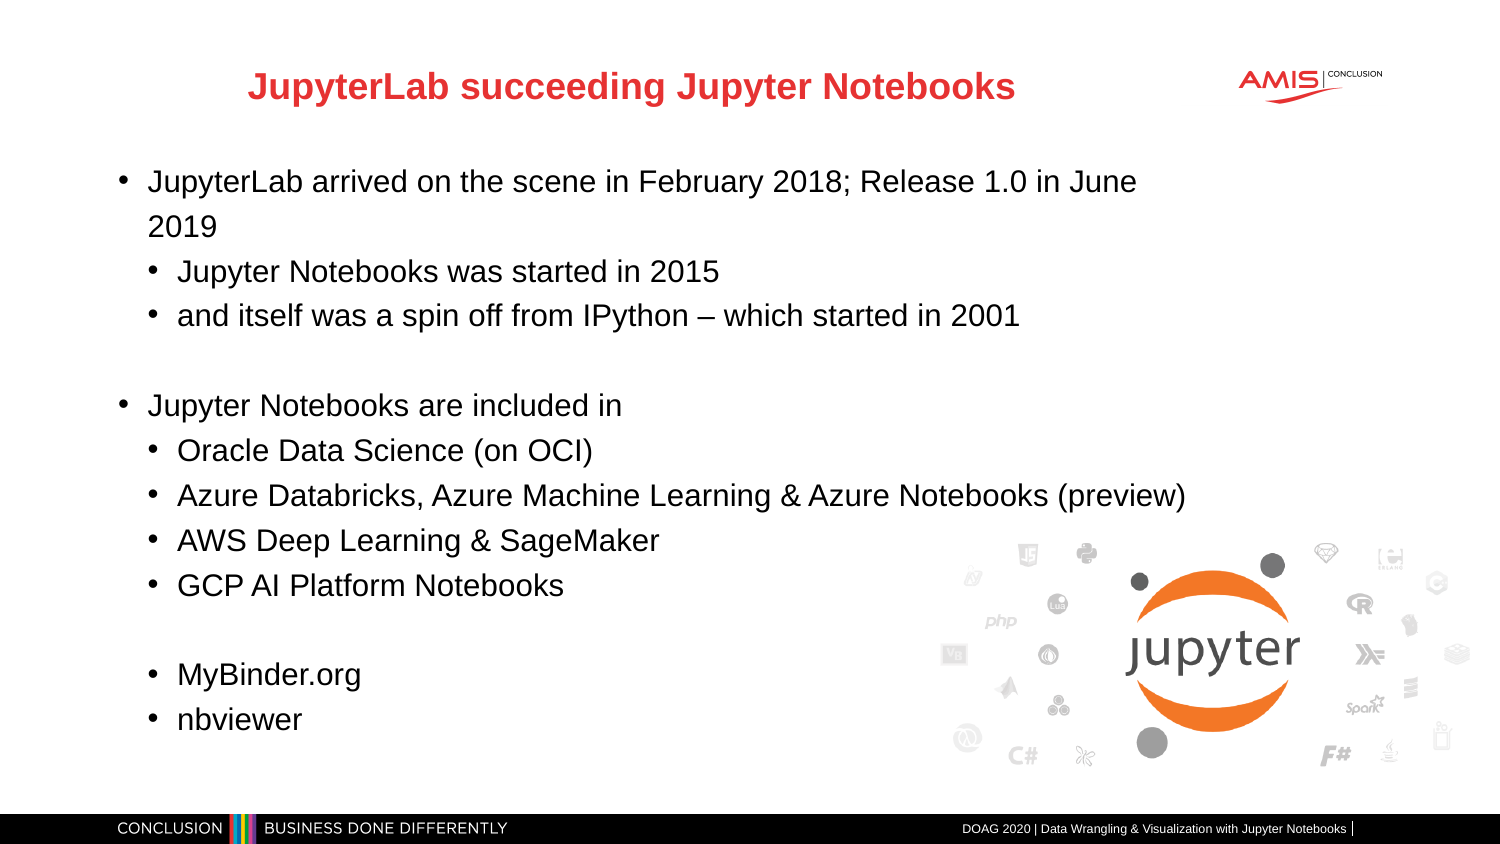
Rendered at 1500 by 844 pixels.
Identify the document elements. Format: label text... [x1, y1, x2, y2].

picture [239, 814, 1500, 844]
footer DOAG 2020 | Data Wrangling & Visualization with Jupyter Notebooks [814, 820, 1347, 839]
list JupyterLab arrived on the scene in February 2018; Release 1.0 in June 2019 Jupyter Notebooks was started in 2015 and itself was a spin off from IPython – which started in 2001 Jupyter Notebooks are included in Oracle Data Science (on OCI) Azure Databricks, Azure Machine Learning & Azure Notebooks (preview) AWS Deep Learning & SageMaker GCP AI Platform Notebooks MyBinder.org nbviewer [118, 153, 1205, 774]
picture [924, 514, 1485, 797]
picture [1205, 59, 1388, 106]
picture [0, 814, 236, 844]
title JupyterLab succeeding Jupyter Notebooks [247, 47, 1205, 130]
